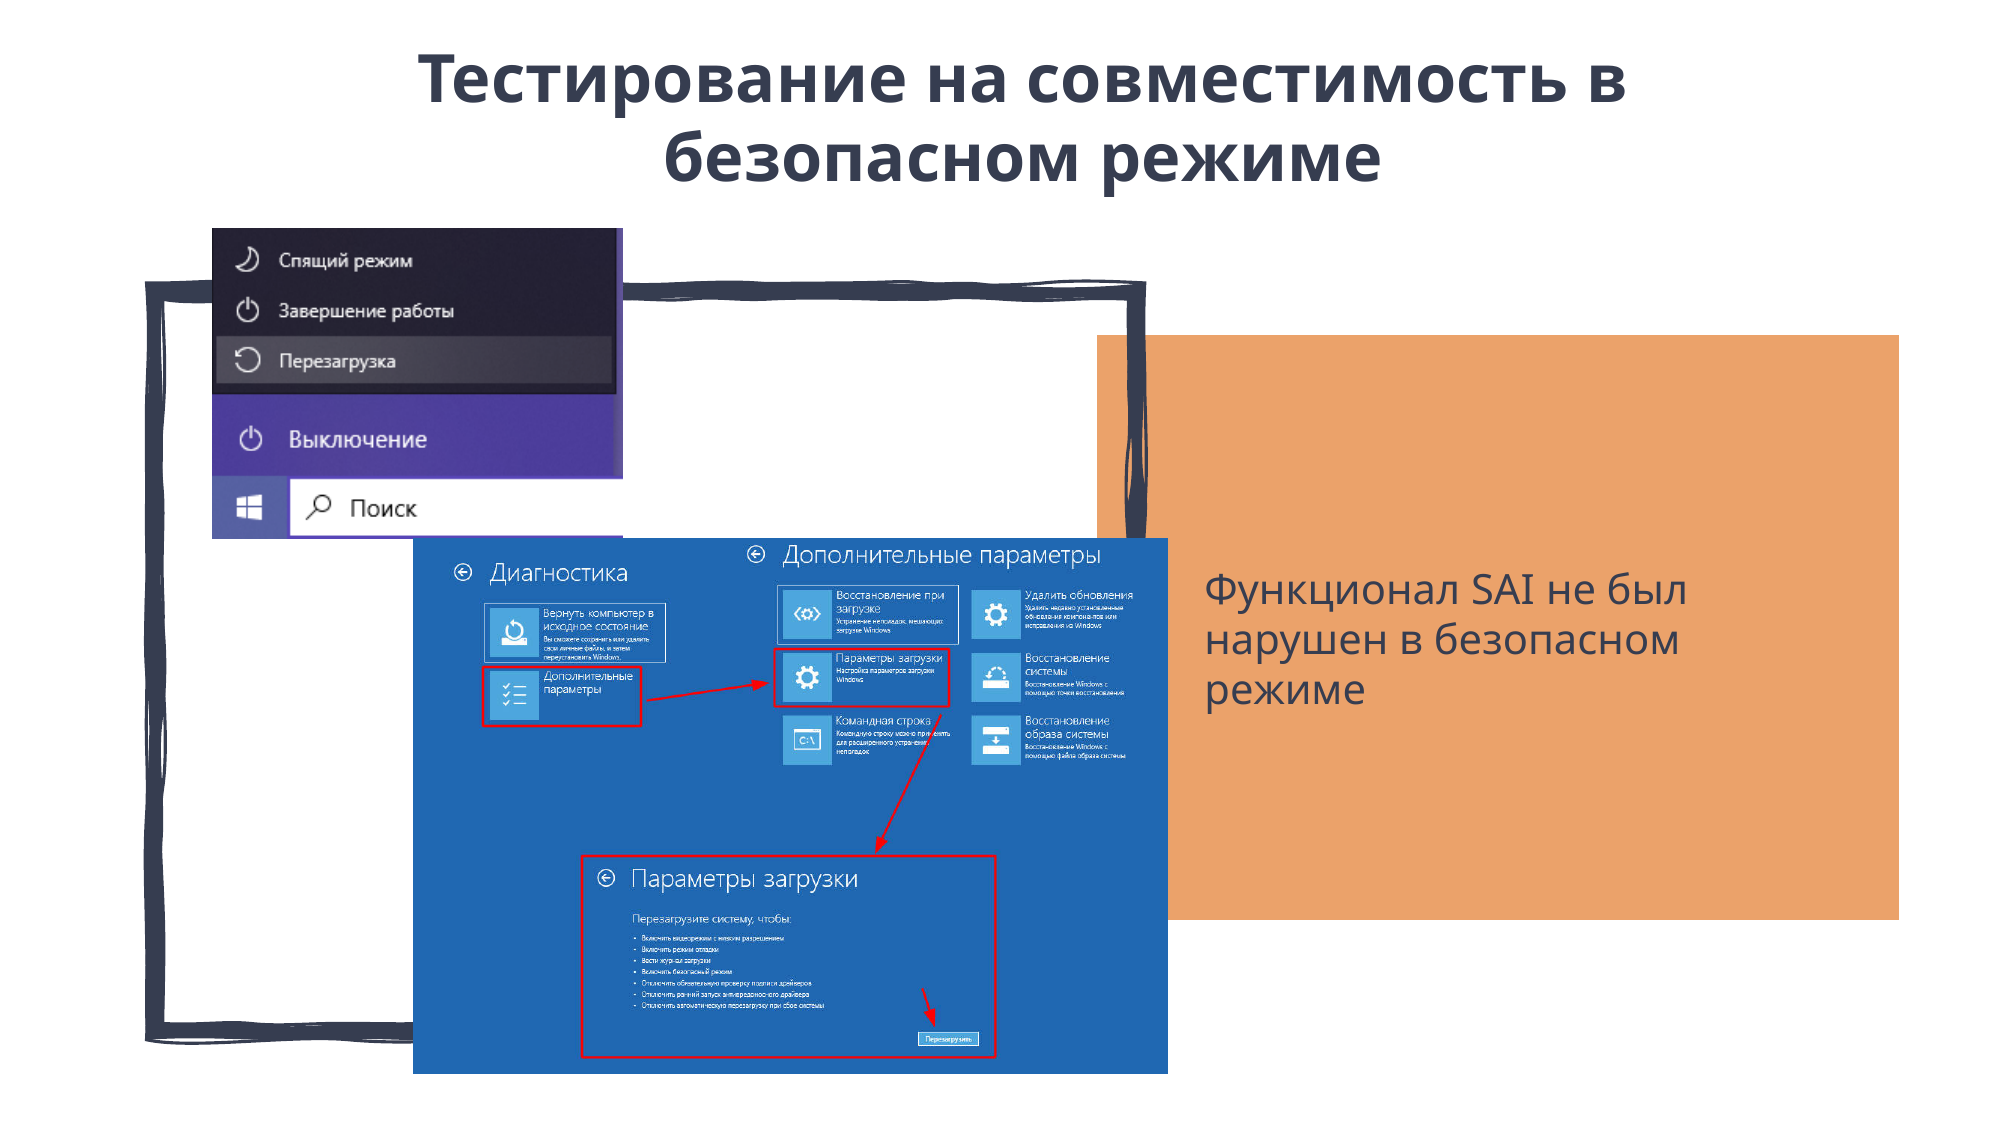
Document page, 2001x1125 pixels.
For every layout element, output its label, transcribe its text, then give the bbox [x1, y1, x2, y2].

text_box [623, 280, 1148, 538]
text_box Тестирование на совместимость в безопасном режиме [278, 27, 1769, 203]
text_box [143, 280, 413, 1045]
picture [212, 228, 1168, 1075]
text_box [1145, 335, 1899, 920]
text_box [1097, 335, 1128, 538]
text_box Функционал SAI не был нарушен в безопасном режиме [1189, 555, 1854, 721]
